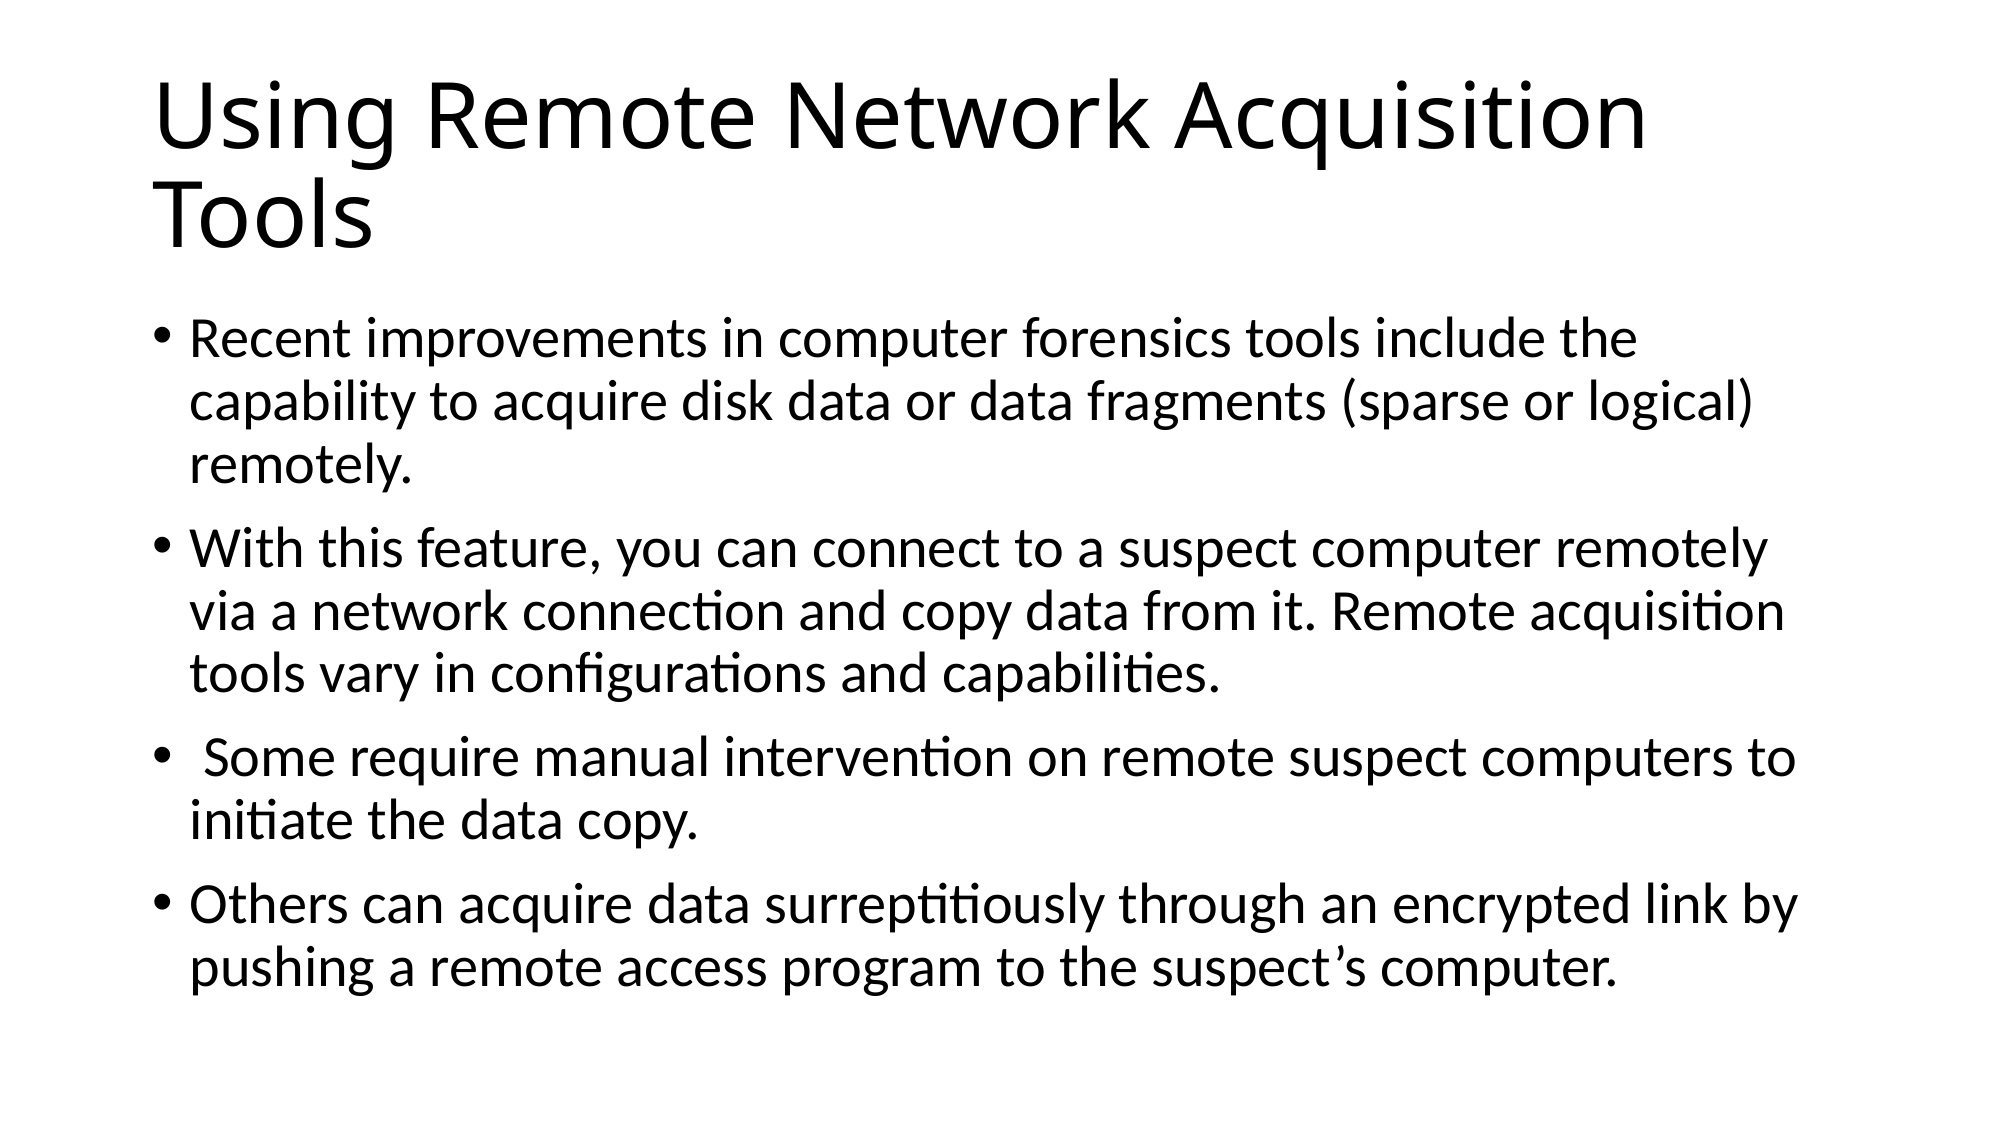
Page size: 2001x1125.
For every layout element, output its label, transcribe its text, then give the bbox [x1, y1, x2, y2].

title Using Remote Network Acquisition Tools [137, 59, 1863, 278]
list Recent improvements in computer forensics tools include the capability to acquire disk data or data fragments (sparse or logical) remotely. With this feature, you can connect to a suspect computer remotely via a network connection and copy data from it. Remote acquisition tools vary in configurations and capabilities. Some require manual intervention on remote suspect computers to initiate the data copy. Others can acquire data surreptitiously through an encrypted link by pushing a remote access program to the suspect’s computer. [137, 299, 1863, 1014]
